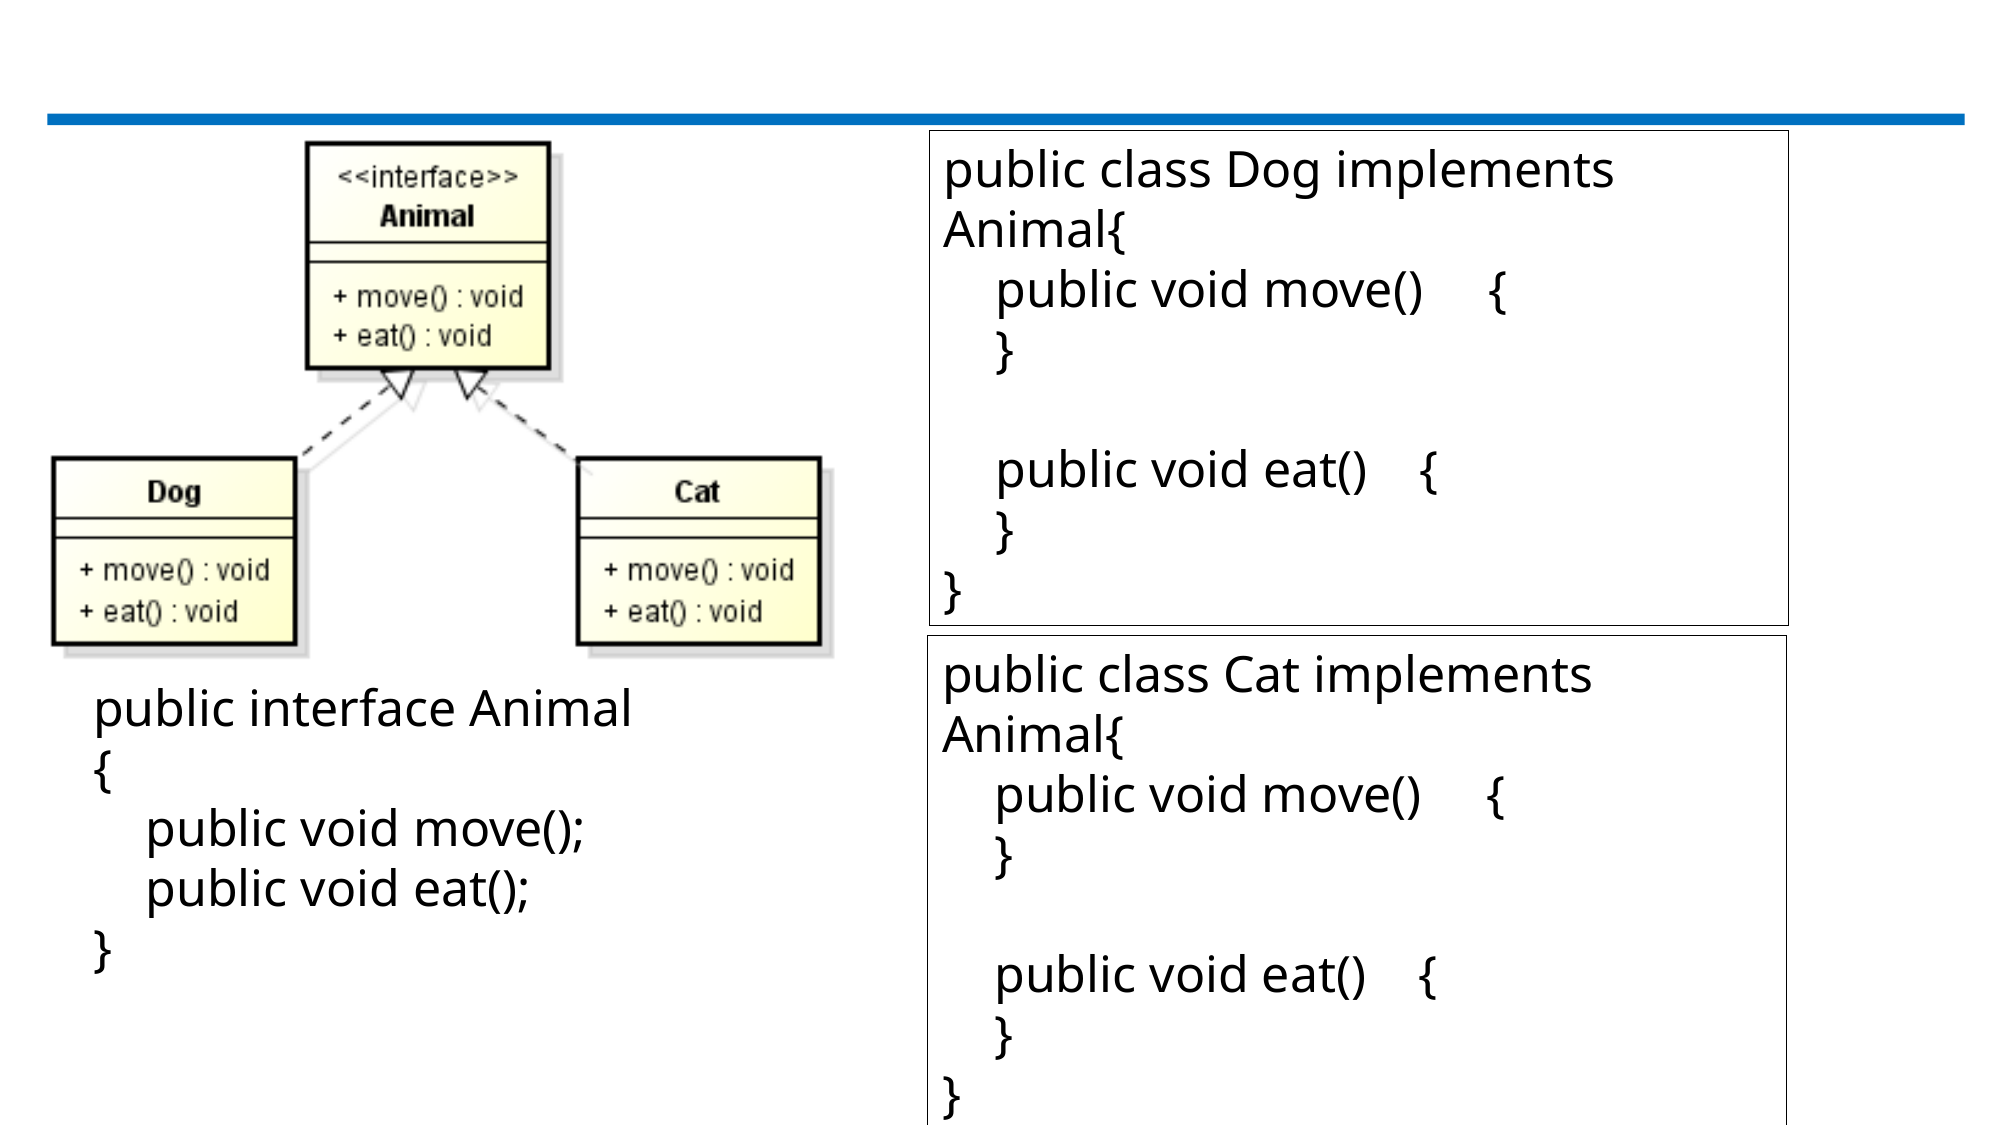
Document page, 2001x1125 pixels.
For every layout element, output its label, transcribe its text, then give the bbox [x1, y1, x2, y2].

text_box public interface Animal { public void move(); public void eat(); } [78, 669, 658, 984]
text_box public class Dog implements Animal{ public void move() { } public void eat() { } } [929, 130, 1789, 626]
text_box public class Cat implements Animal{ public void move() { } public void eat() { } } [927, 635, 1787, 1125]
picture [30, 132, 852, 669]
